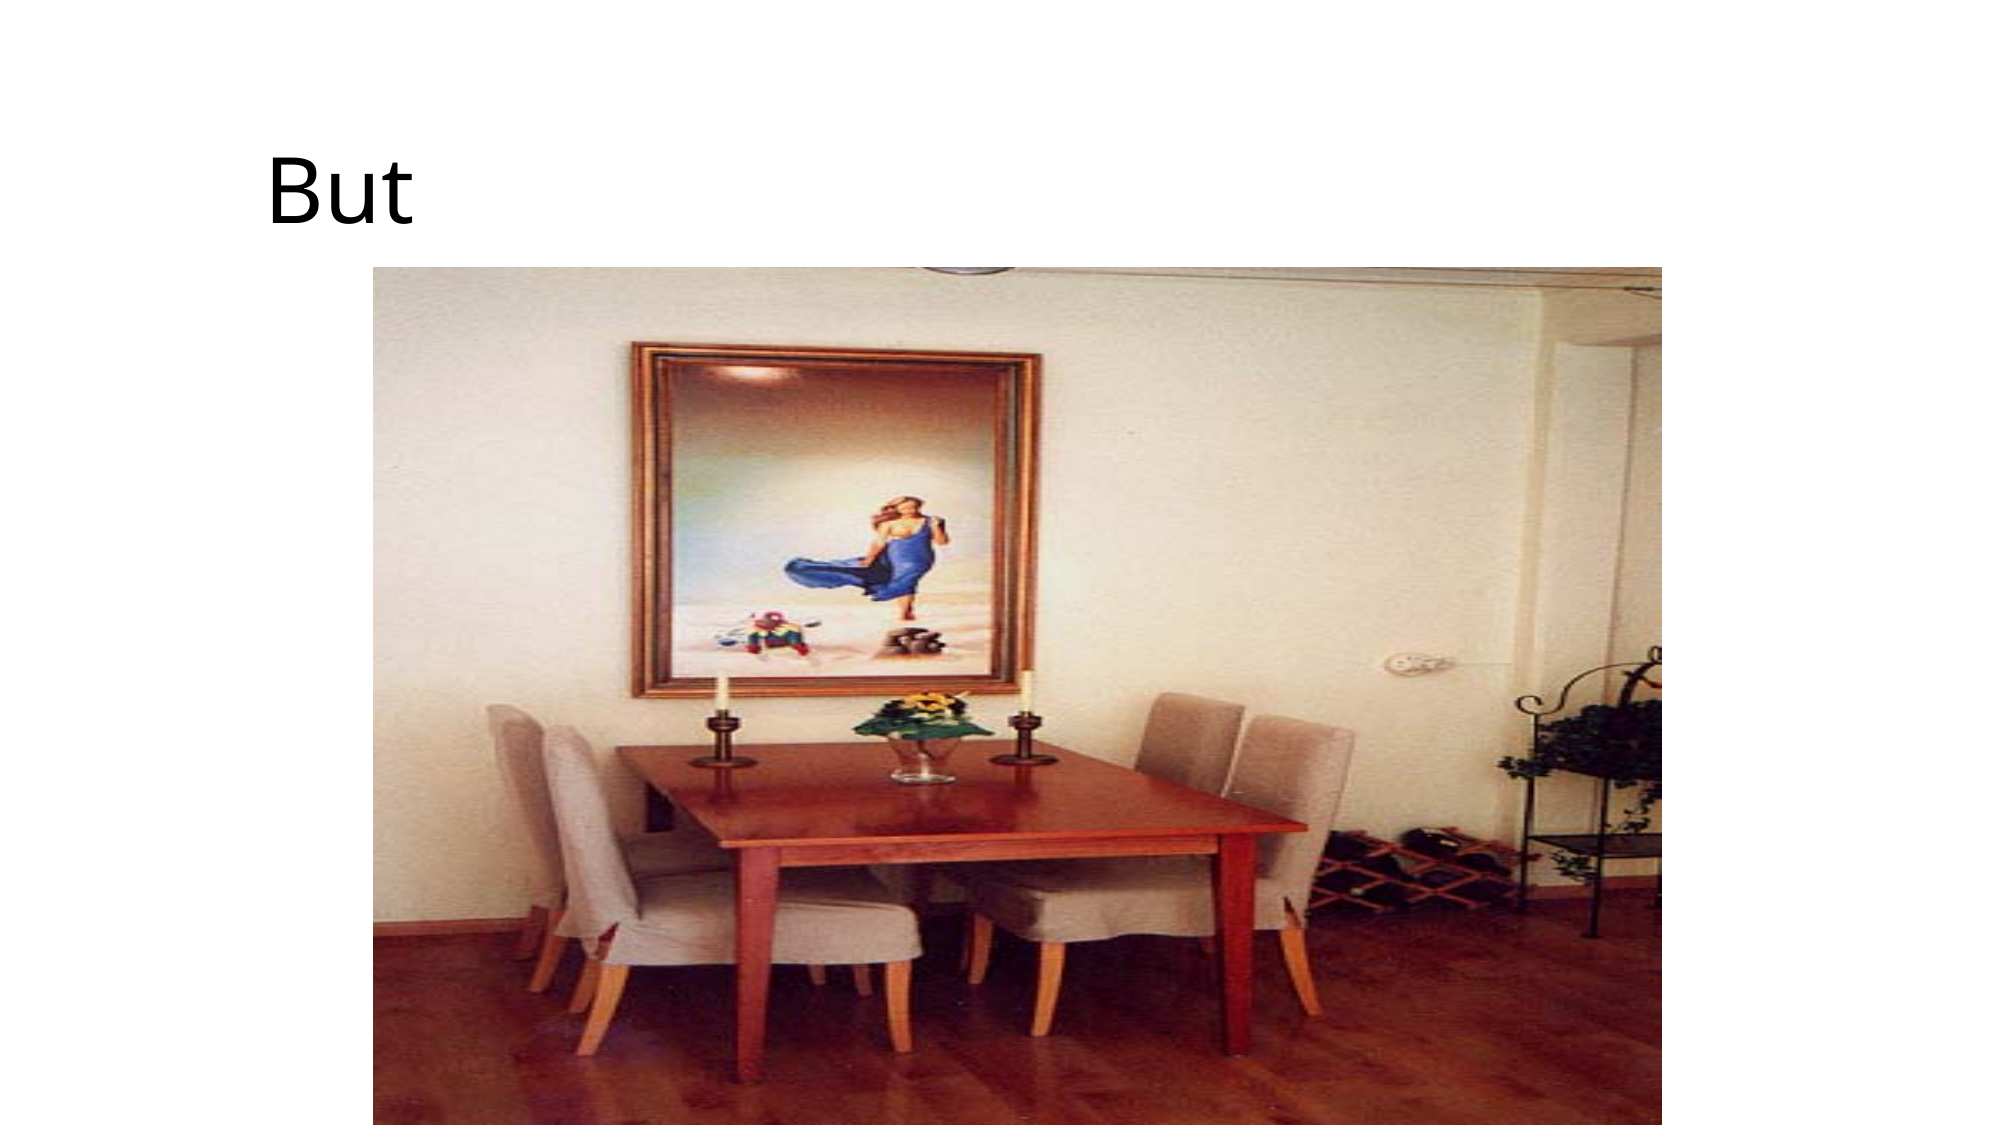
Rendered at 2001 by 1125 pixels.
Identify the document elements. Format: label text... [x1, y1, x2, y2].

title But [249, 99, 1525, 288]
picture [373, 267, 1662, 1125]
